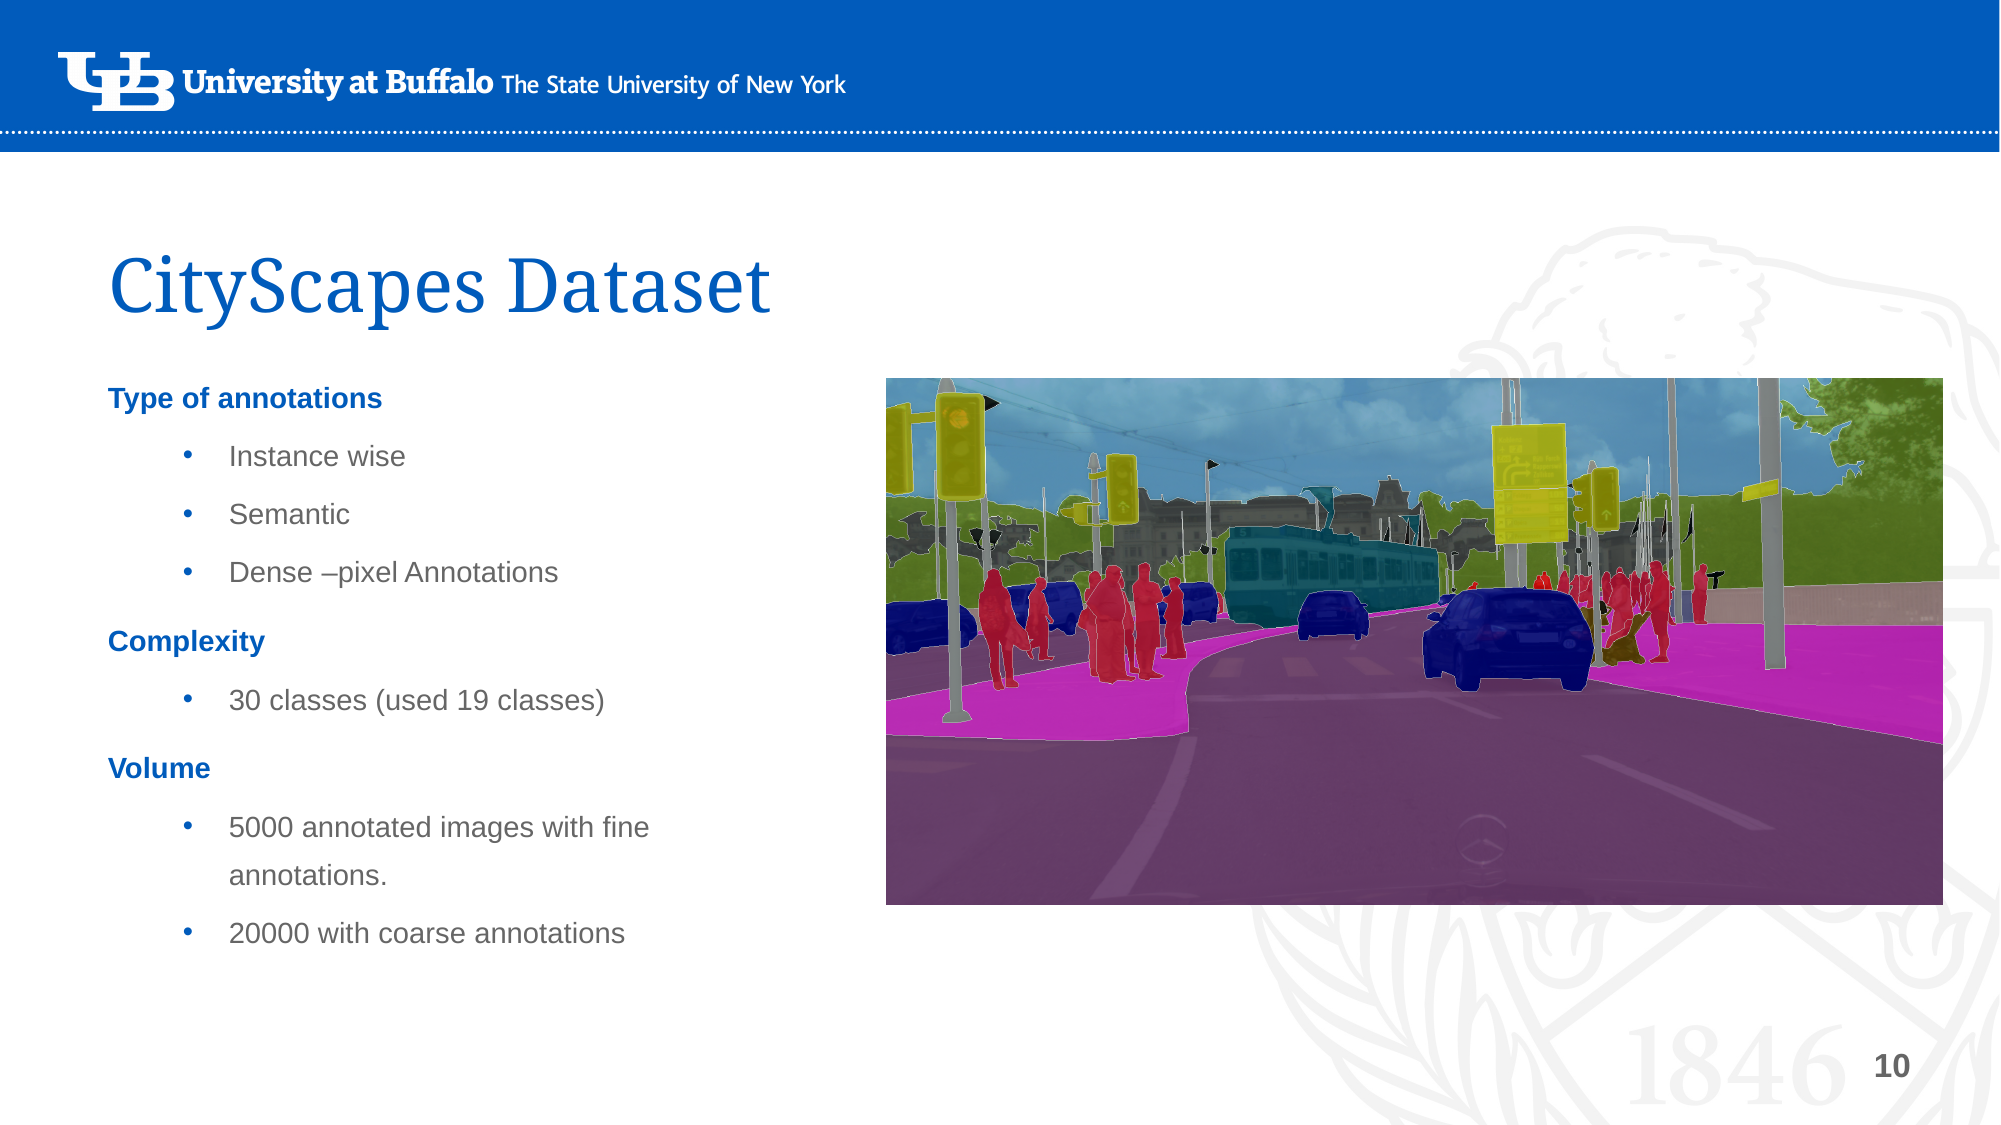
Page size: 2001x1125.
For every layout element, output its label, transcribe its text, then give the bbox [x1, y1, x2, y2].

list Type of annotations Instance wise Semantic Dense –pixel Annotations Complexity 30 classes (used 19 classes) Volume 5000 annotated images with fine annotations. 20000 with coarse annotations [93, 358, 806, 990]
picture [0, 0, 2000, 1125]
title CityScapes Dataset [93, 216, 1819, 335]
